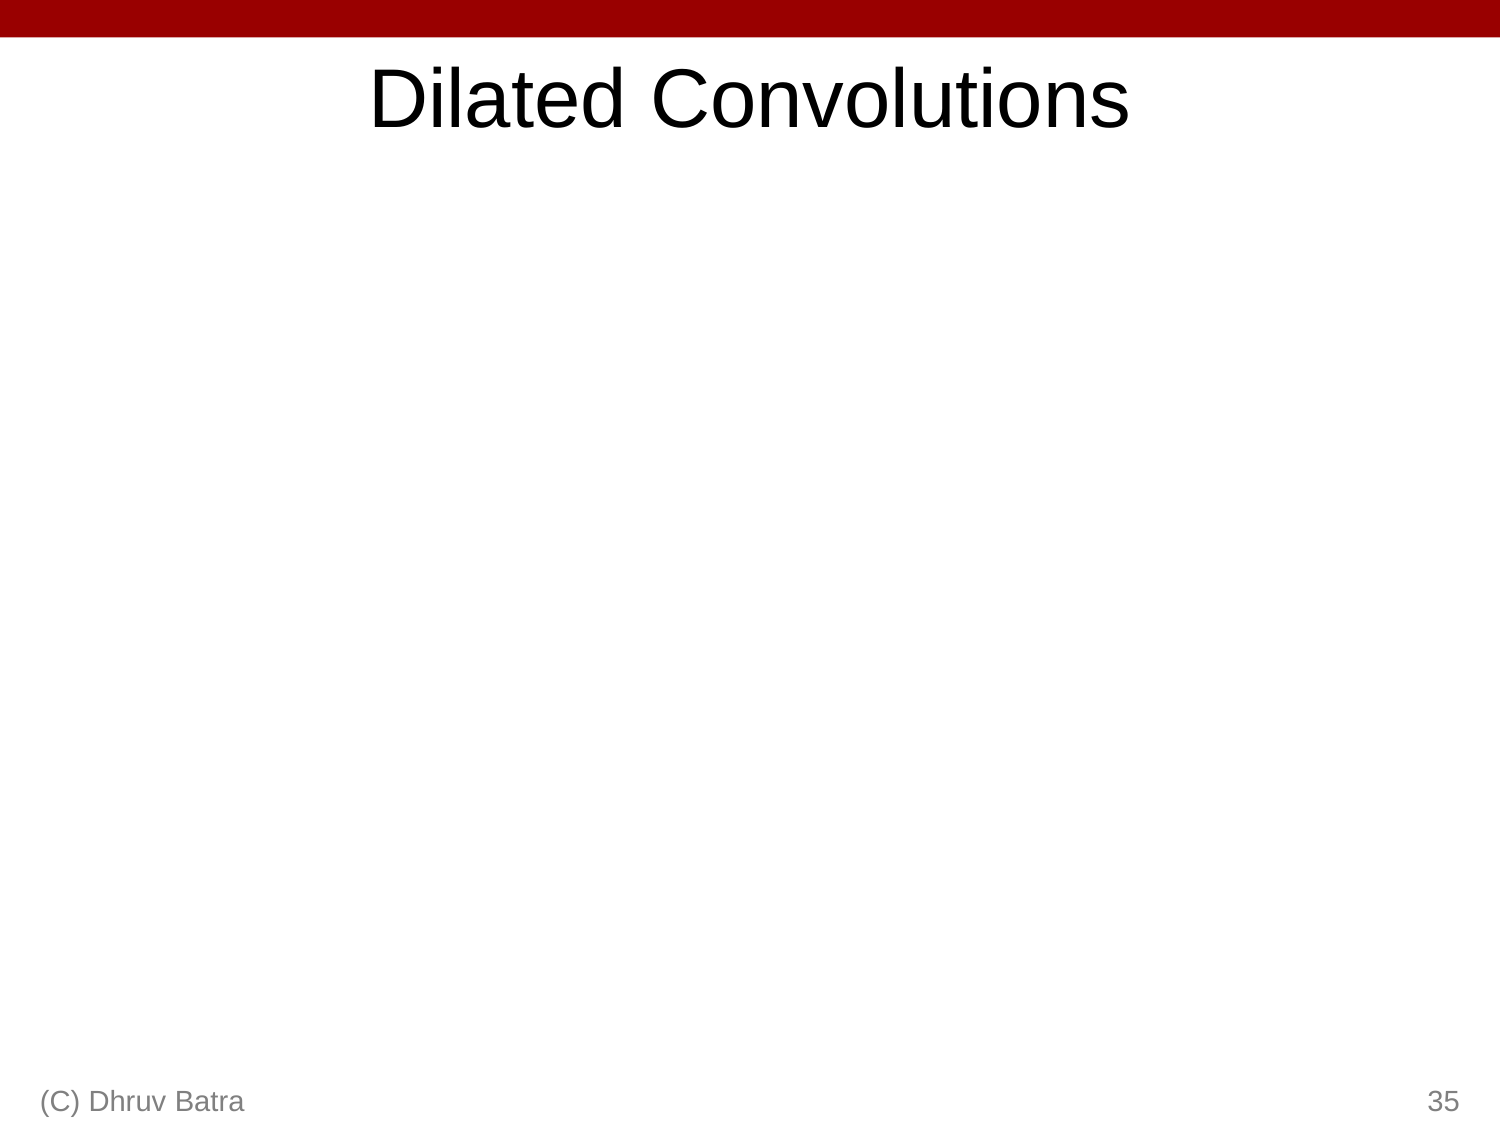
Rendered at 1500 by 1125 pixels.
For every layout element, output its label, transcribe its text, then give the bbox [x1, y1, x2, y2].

title Dilated Convolutions [112, 37, 1388, 151]
footer (C) Dhruv Batra [24, 1049, 501, 1125]
slide_number 35 [1162, 1049, 1476, 1125]
